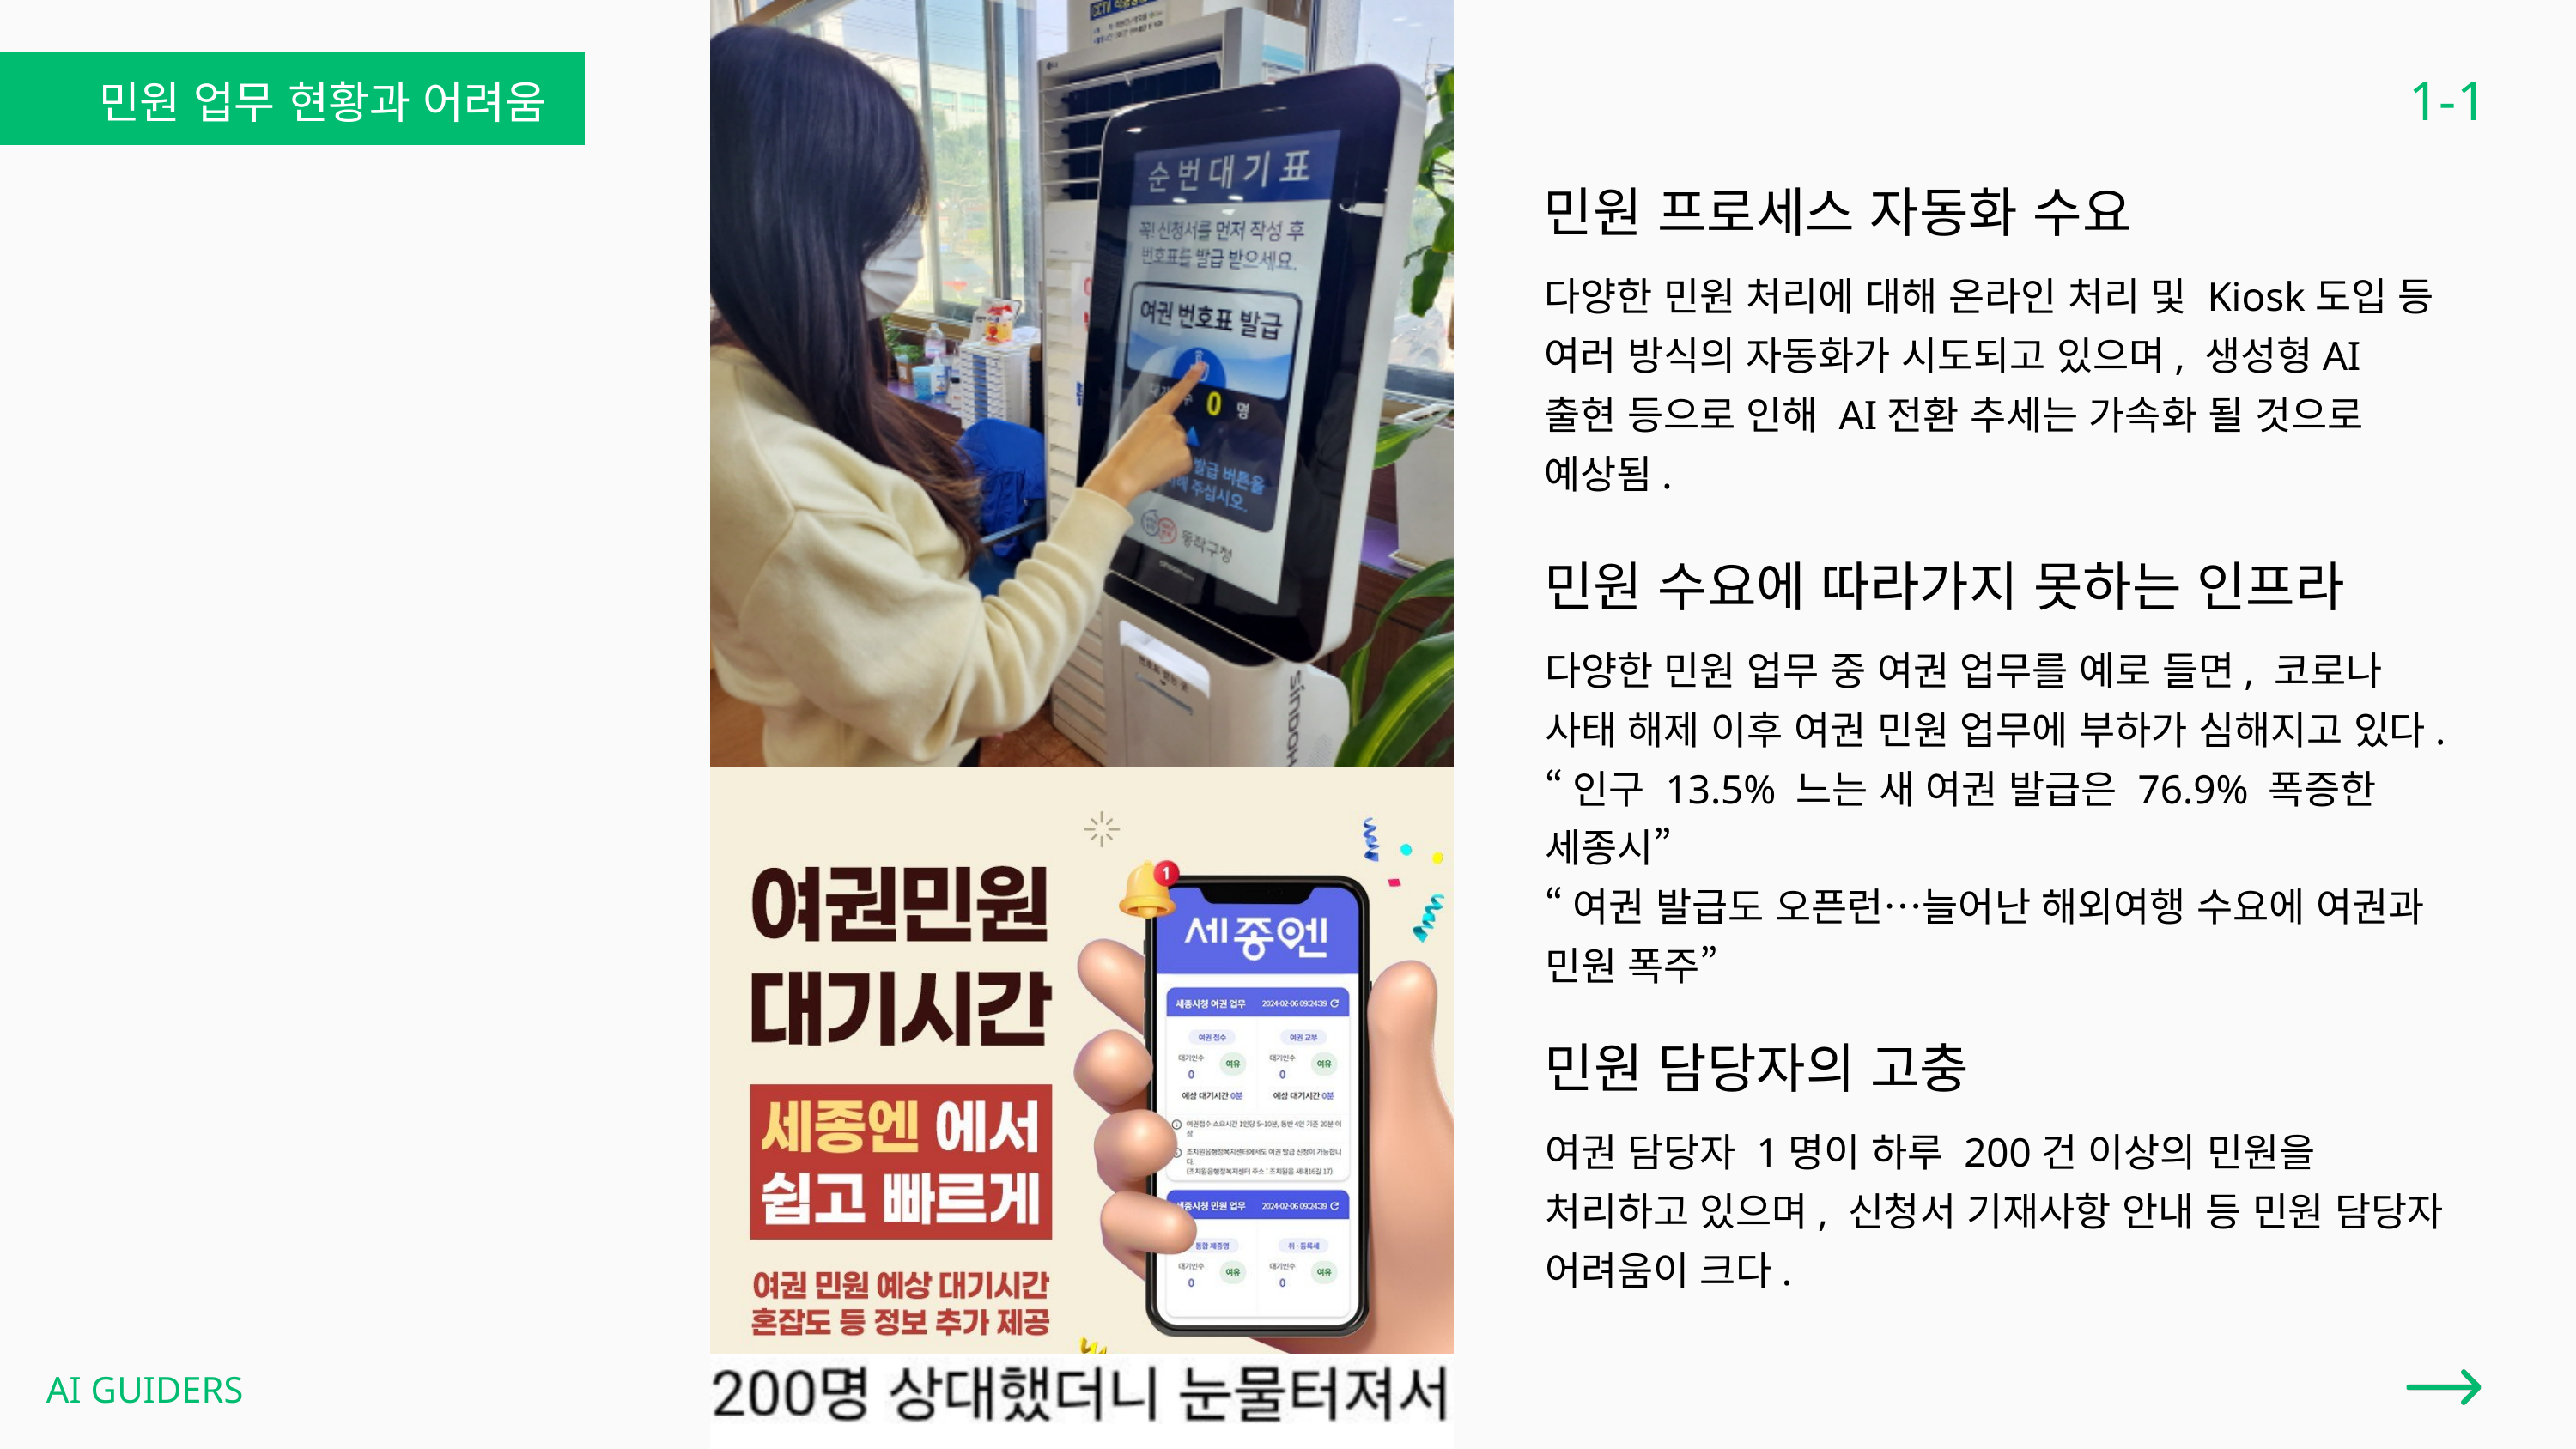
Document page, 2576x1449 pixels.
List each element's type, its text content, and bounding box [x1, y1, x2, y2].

text_box 다양한 민원 처리에 대해 온라인 처리 및 Kiosk도입 등 여러 방식의 자동화가 시도되고 있으며, 생성형AI 출현 등으로 인해 AI전환 추세는 가속화 될 것으로 예상됨. [1544, 260, 2444, 497]
text_box 여권 담당자 1명이 하루 200건 이상의 민원을 처리하고 있으며, 신청서 기재사항 안내 등 민원 담당자 어려움이 크다. [1545, 1116, 2444, 1294]
text_box 민원 수요에 따라가지 못하는 인프라 [1544, 542, 2383, 617]
text_box 민원 프로세스 자동화 수요 [1543, 167, 2287, 243]
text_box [0, 51, 586, 145]
text_box 1-1 [2406, 56, 2490, 132]
text_box 다양한 민원 업무 중 여권 업무를 예로 들면, 코로나 사태 해제 이후 여권 민원 업무에 부하가 심해지고 있다. “인구 13.5% 느는 새 여권 발급은 76.9% 폭증한 세종시” “여권 발급도 오픈런…늘어난 해외여행 수요에 여권과 민원 폭주” [1545, 634, 2444, 989]
picture [710, 0, 1454, 1449]
text_box [2406, 1369, 2482, 1405]
text_box 민원 담당자의 고충 [1544, 1023, 2297, 1099]
text_box AI GUIDERS [15, 1360, 276, 1411]
